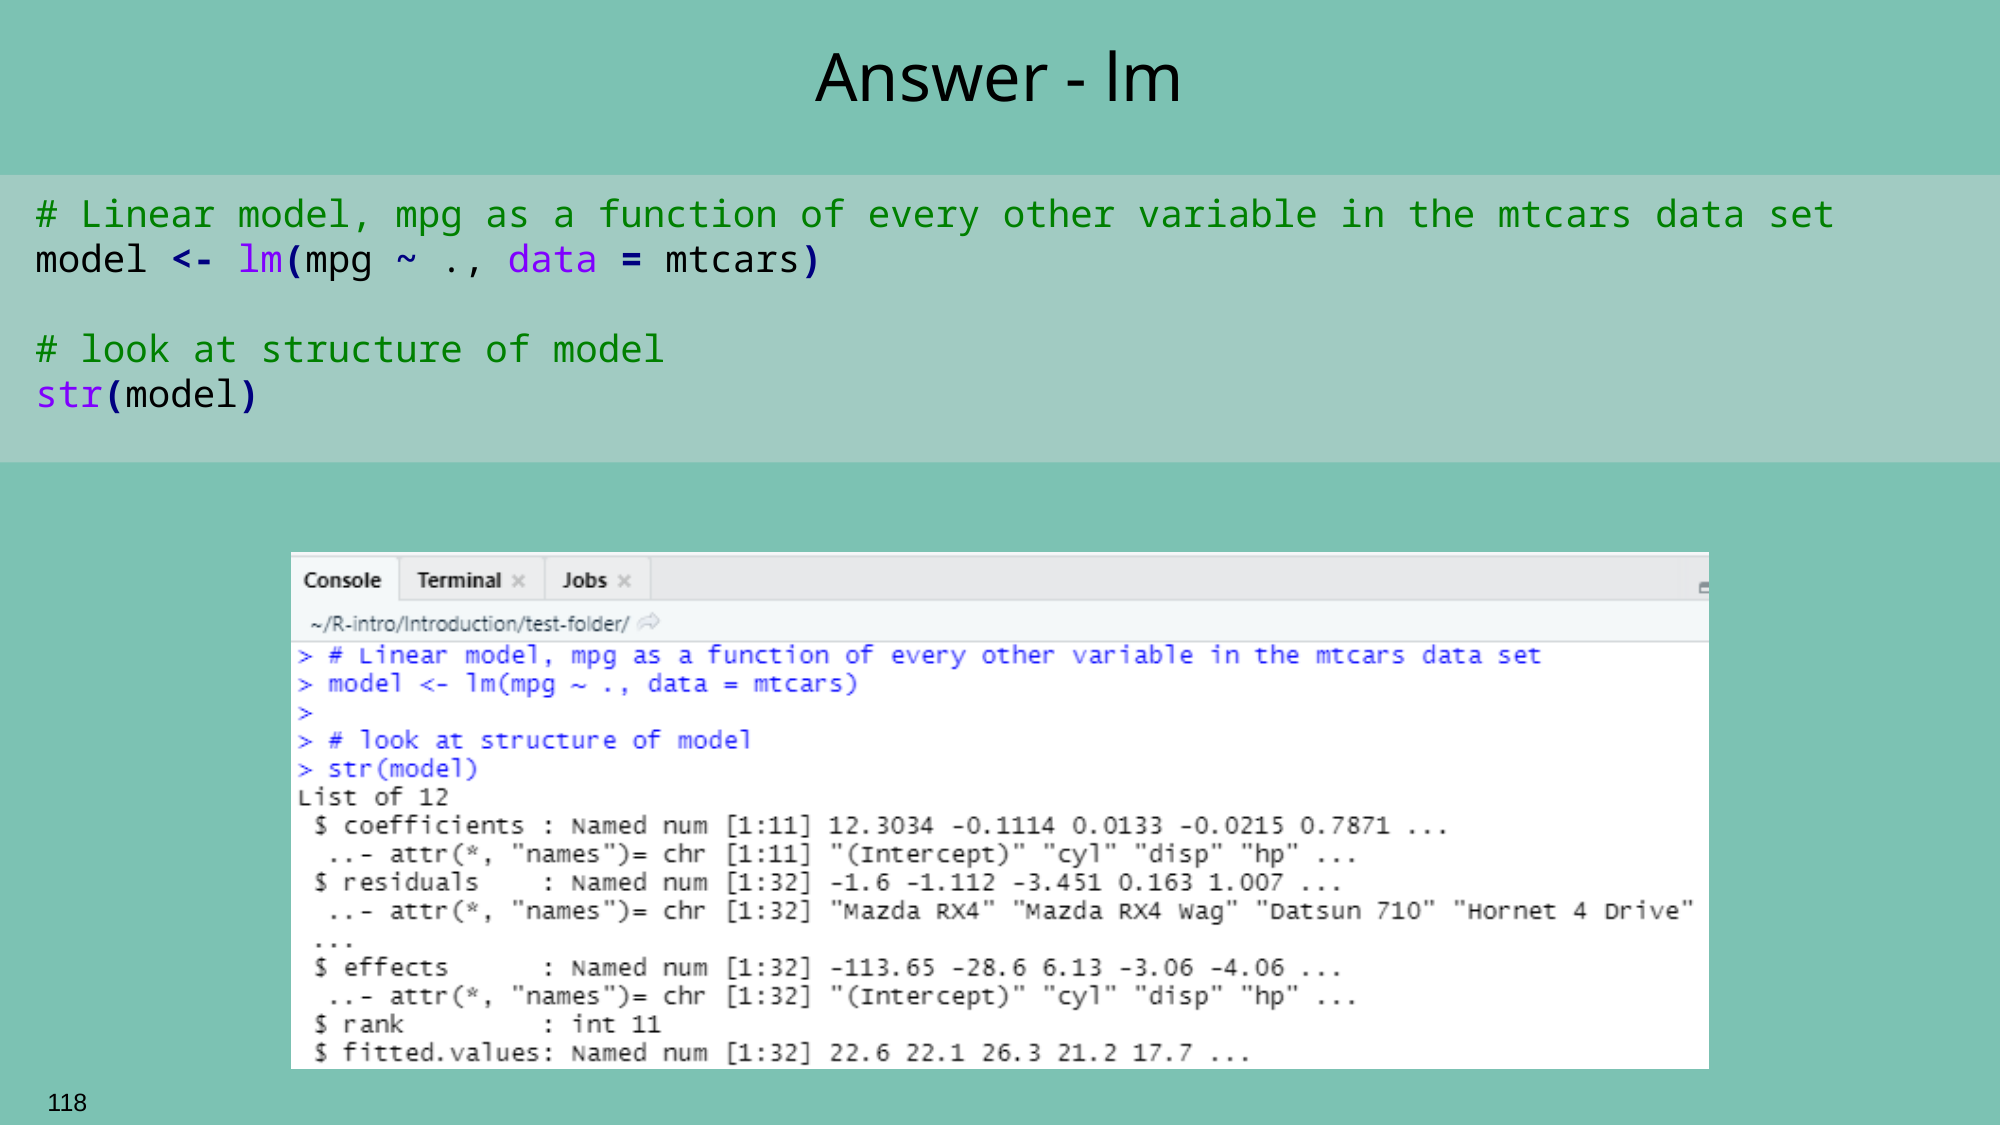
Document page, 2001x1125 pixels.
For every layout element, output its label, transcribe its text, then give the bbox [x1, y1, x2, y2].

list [290, 552, 1710, 1069]
title Answer - lm [150, 0, 1850, 150]
list # Linear model, mpg as a function of every other variable in the mtcars data set model <- lm(mpg ~ ., data = mtcars) # look at structure of model str(model) [0, 174, 2000, 463]
